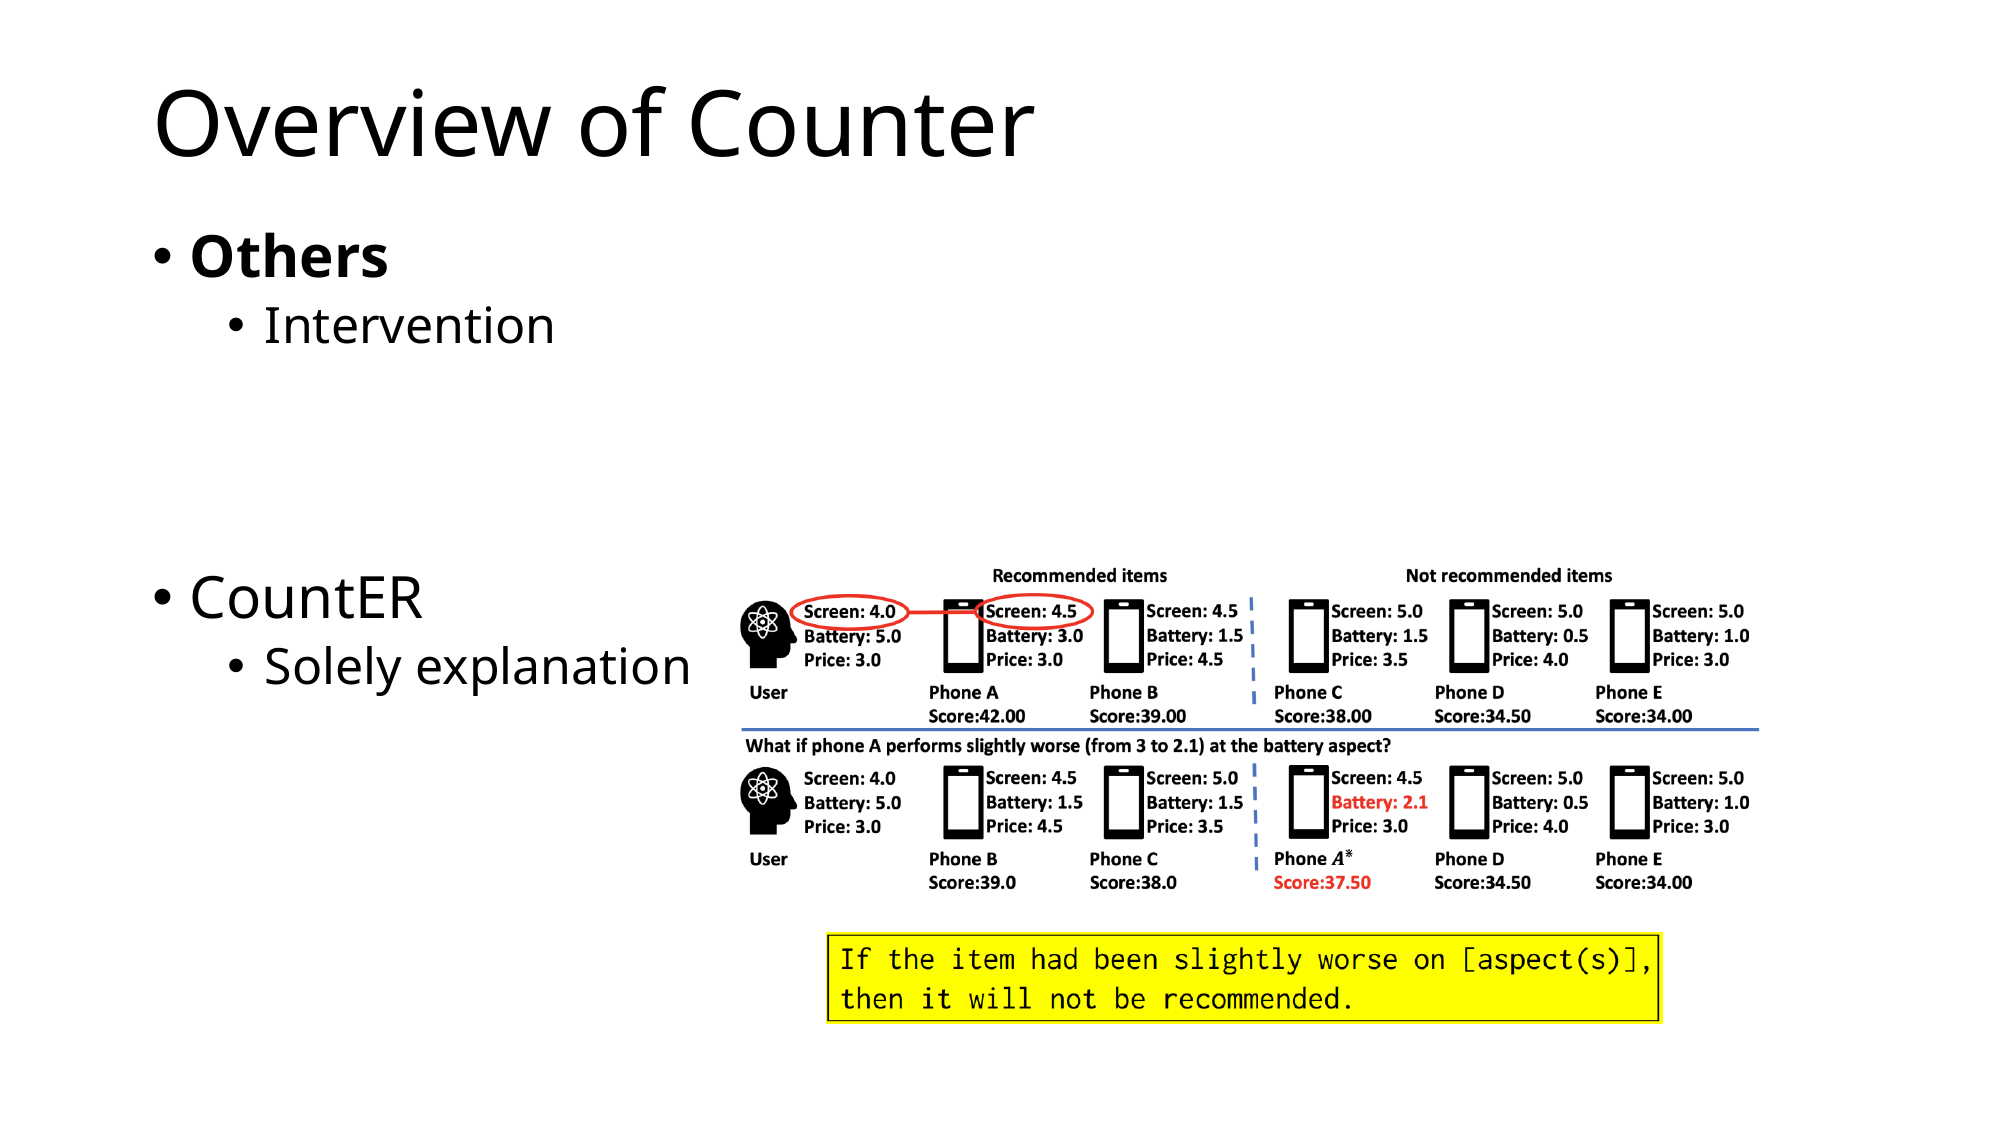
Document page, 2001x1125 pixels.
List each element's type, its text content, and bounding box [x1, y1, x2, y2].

title Overview of Counter [137, 59, 1863, 193]
text_box Others Intervention CountER Solely explanation [137, 219, 1863, 1065]
picture [725, 533, 1764, 906]
picture [825, 931, 1664, 1024]
